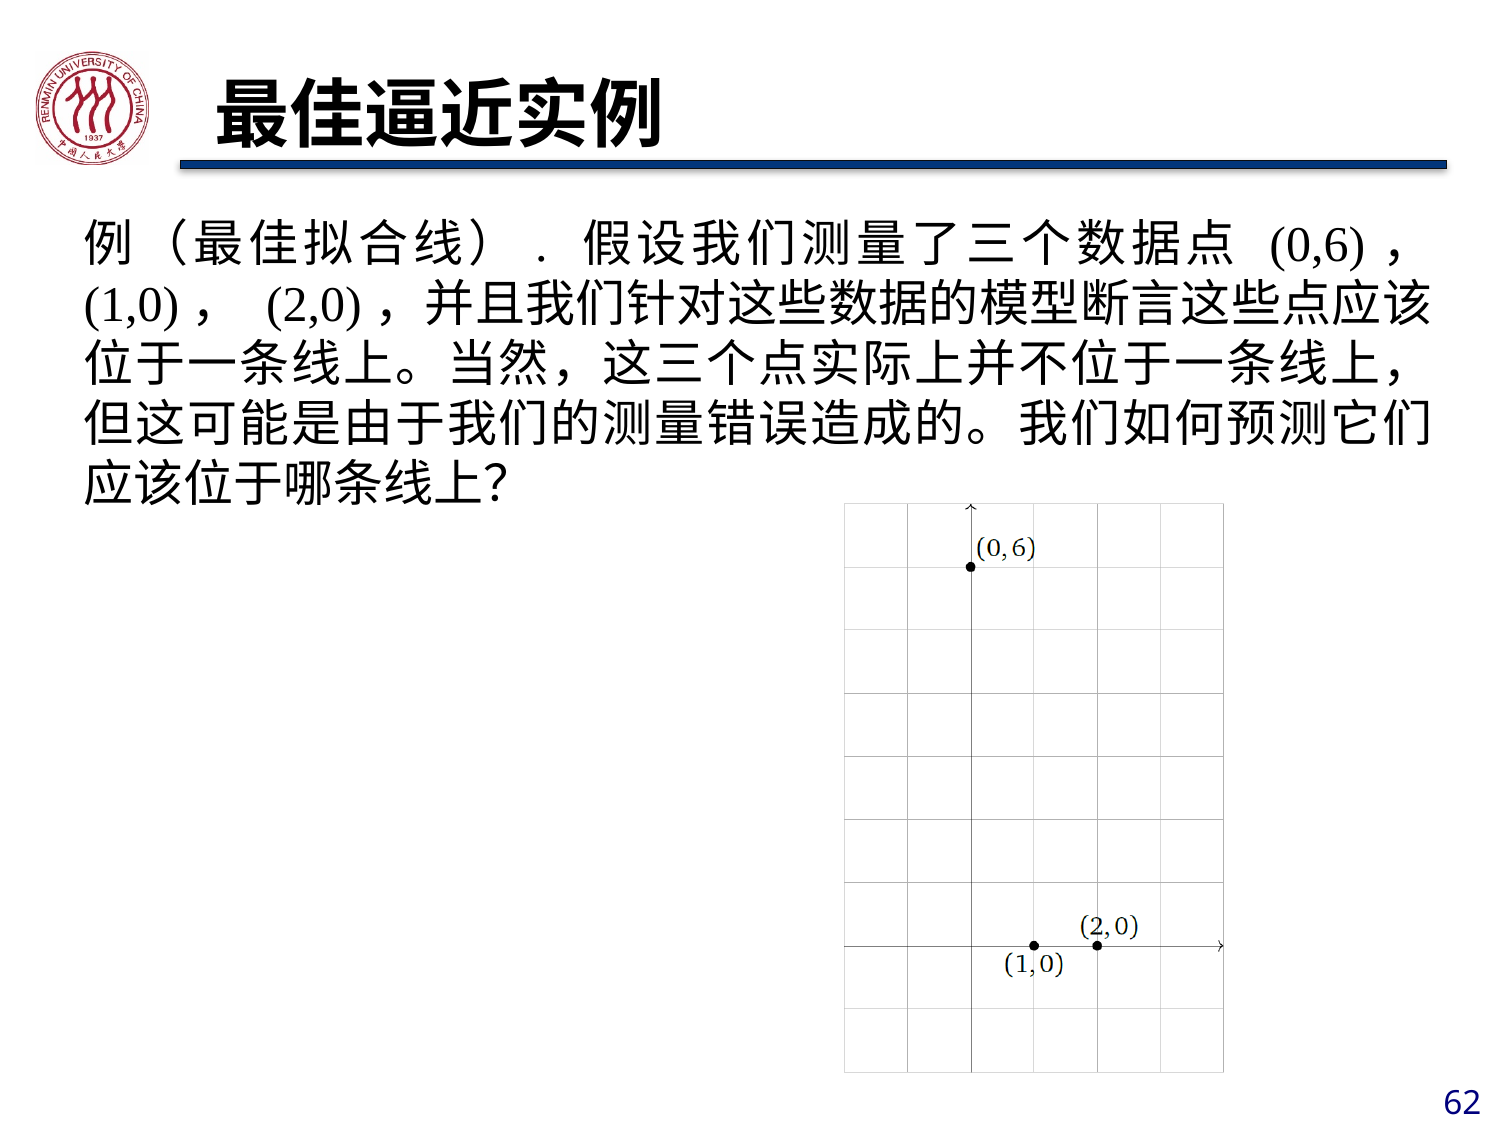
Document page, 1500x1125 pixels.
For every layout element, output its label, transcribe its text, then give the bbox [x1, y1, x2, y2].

title 最佳逼近实例 [198, 18, 1407, 204]
picture [35, 51, 149, 165]
picture [832, 491, 1238, 1086]
text_box 例（最佳拟合线）. 假设我们测量了三个数据点 (0,6)， (1,0)， (2,0)，并且我们针对这些数据的模型断言这些点应该位于一条线上。当然，这三个点实际上并不位于一条线上，但这可能是由于我们的测量错误造成的。我们如何预测它们应该位于哪条线上？ [68, 204, 1447, 519]
